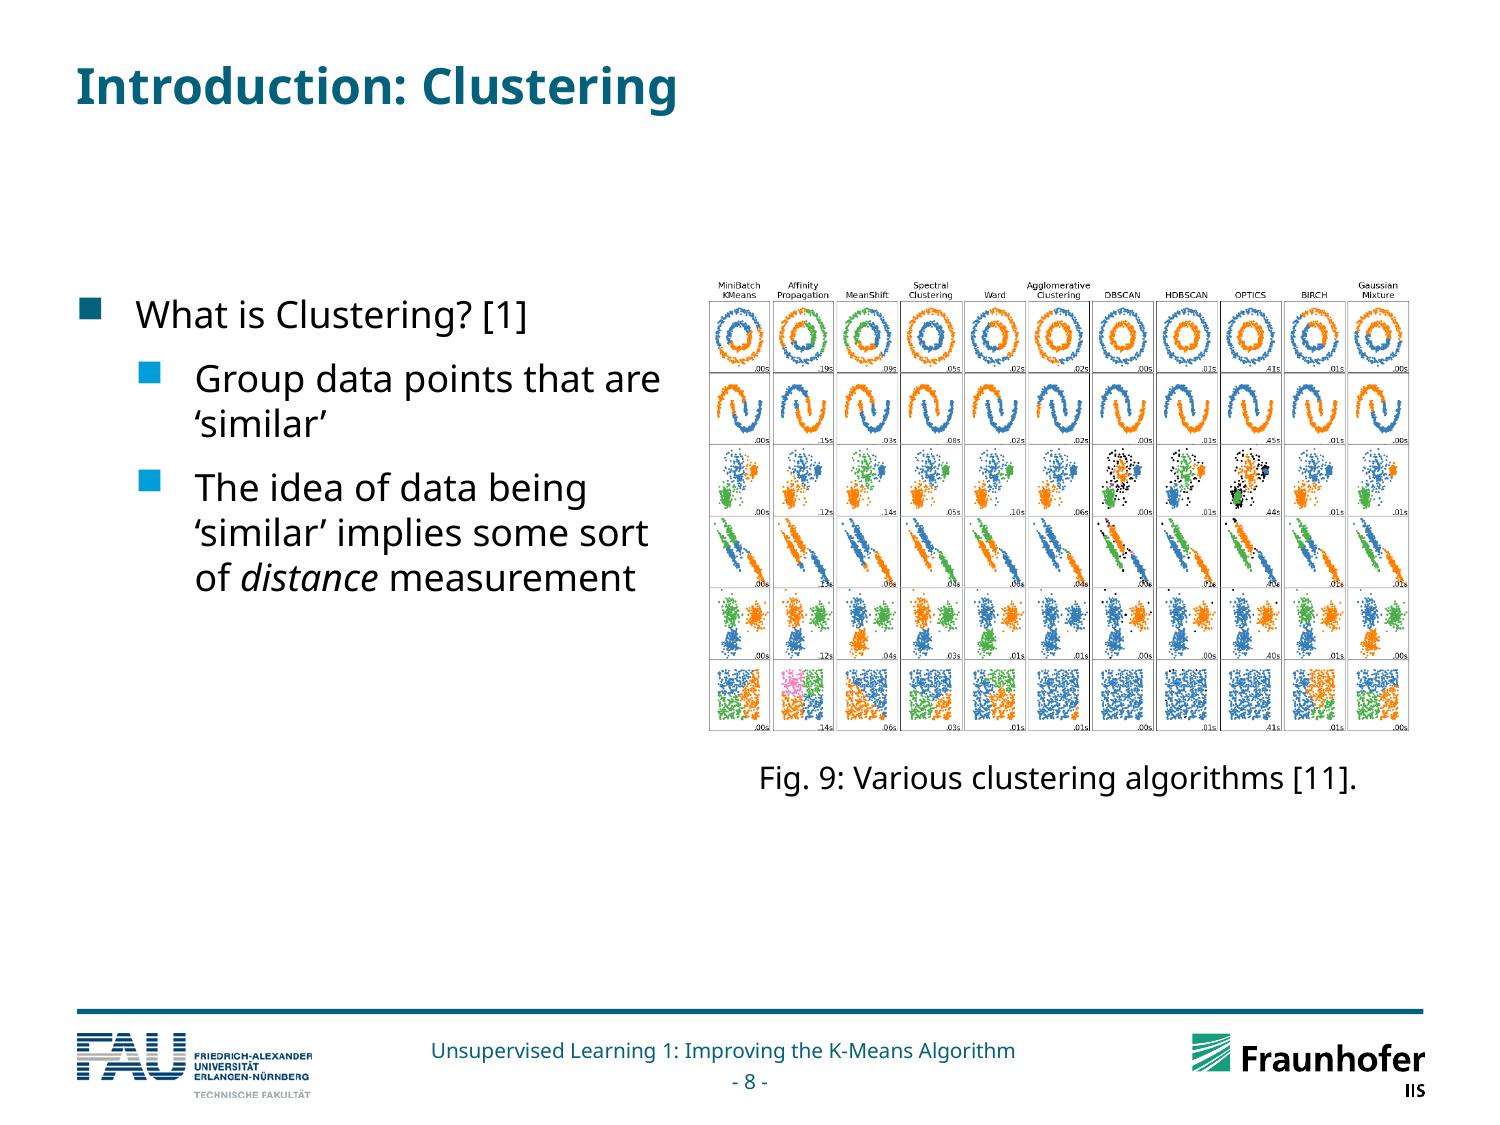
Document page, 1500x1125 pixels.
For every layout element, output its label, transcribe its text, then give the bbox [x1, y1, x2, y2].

list What is Clustering? [1] Group data points that are ‘similar’ The idea of data being ‘similar’ implies some sort of distance measurement [76, 290, 695, 988]
picture [77, 1033, 312, 1098]
title Introduction: Clustering [76, 54, 1423, 116]
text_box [693, 278, 1424, 805]
